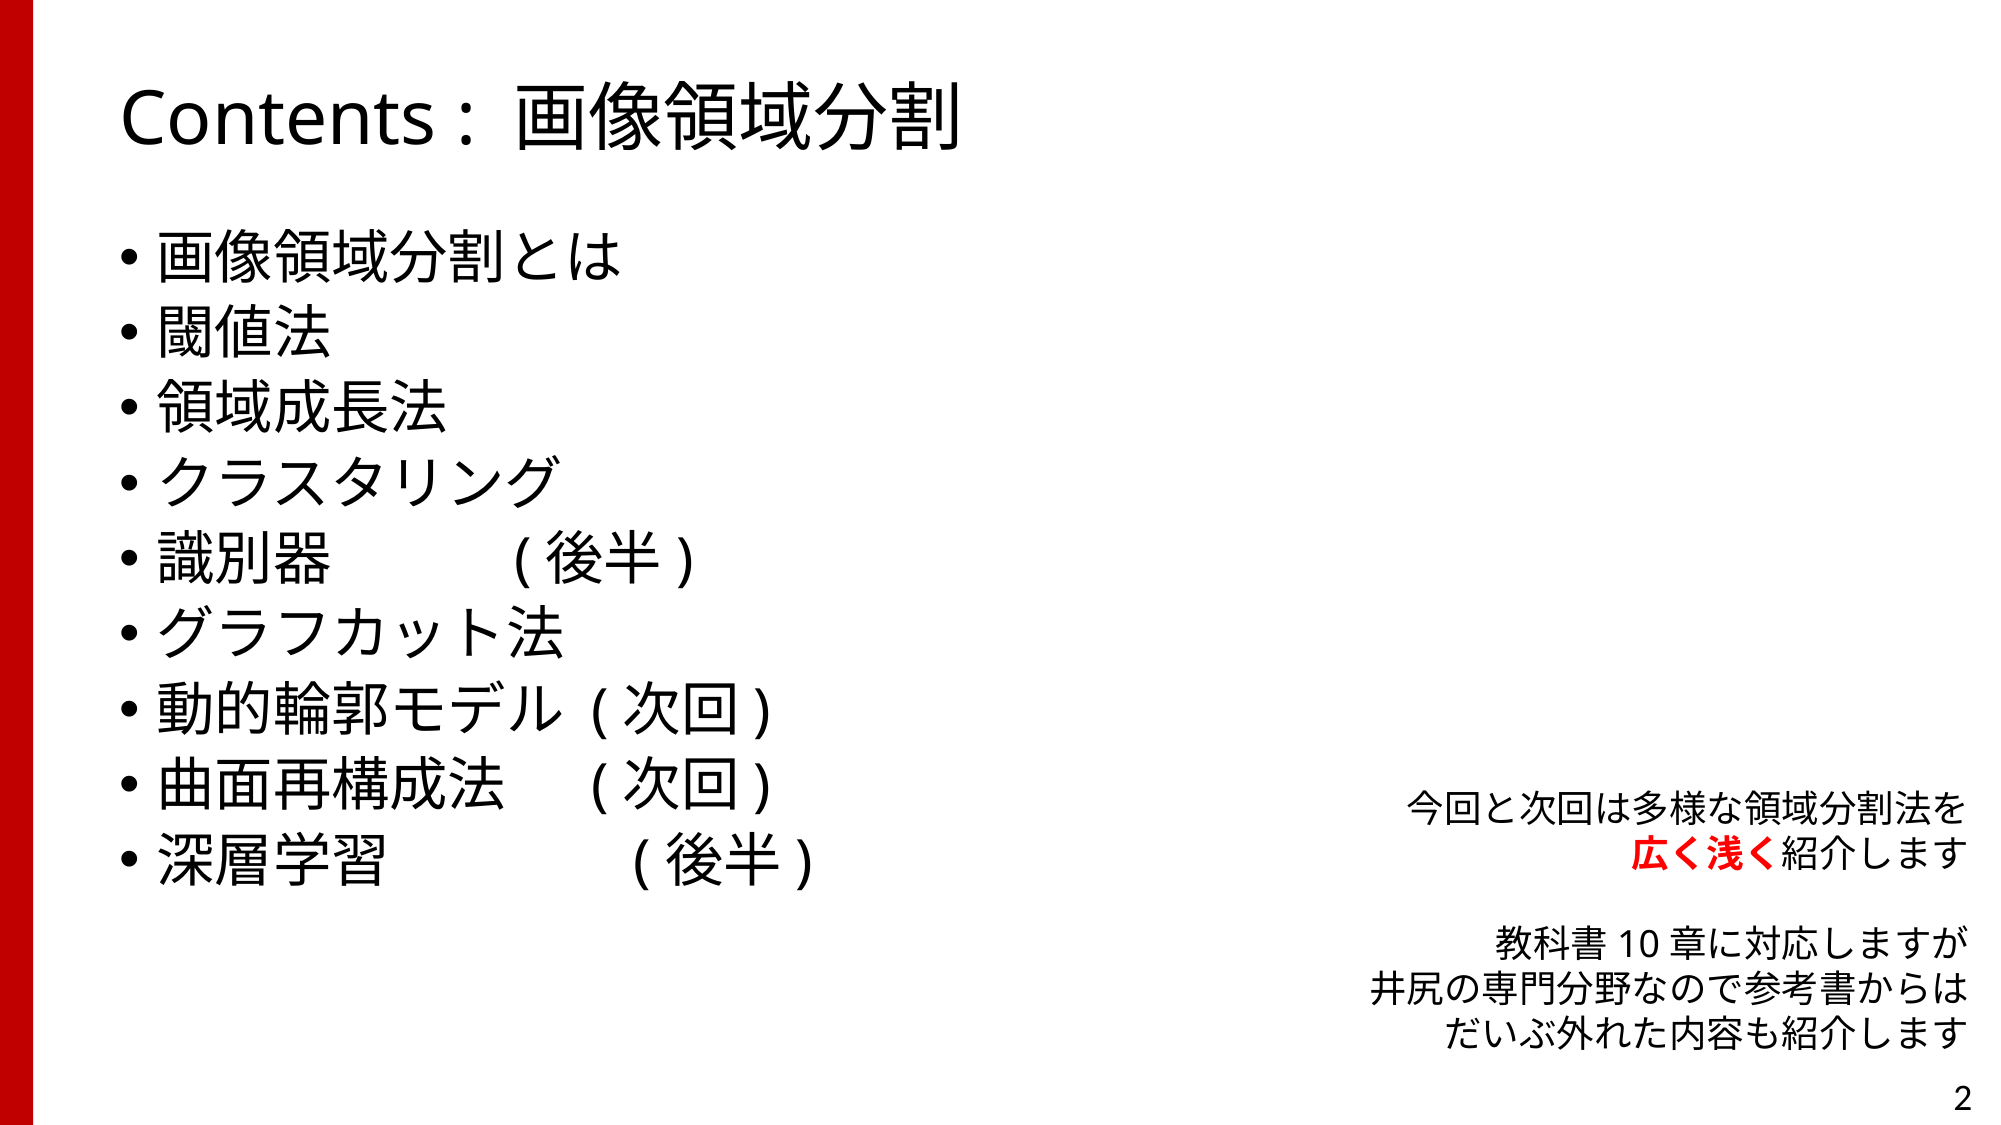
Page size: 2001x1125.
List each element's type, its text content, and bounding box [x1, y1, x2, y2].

list 画像領域分割とは 閾値法 領域成長法 クラスタリング 識別器 (後半) グラフカット法 動的輪郭モデル (次回) 曲面再構成法 (次回) 深層学習 (後半) [104, 220, 1266, 1090]
title Contents : 画像領域分割 [104, 59, 1945, 181]
text_box 今回と次回は多様な領域分割法を 広く浅く紹介します 教科書10章に対応しますが 井尻の専門分野なので参考書からは だいぶ外れた内容も紹介します [1354, 777, 1984, 1062]
slide_number 2 [1537, 1065, 1987, 1125]
